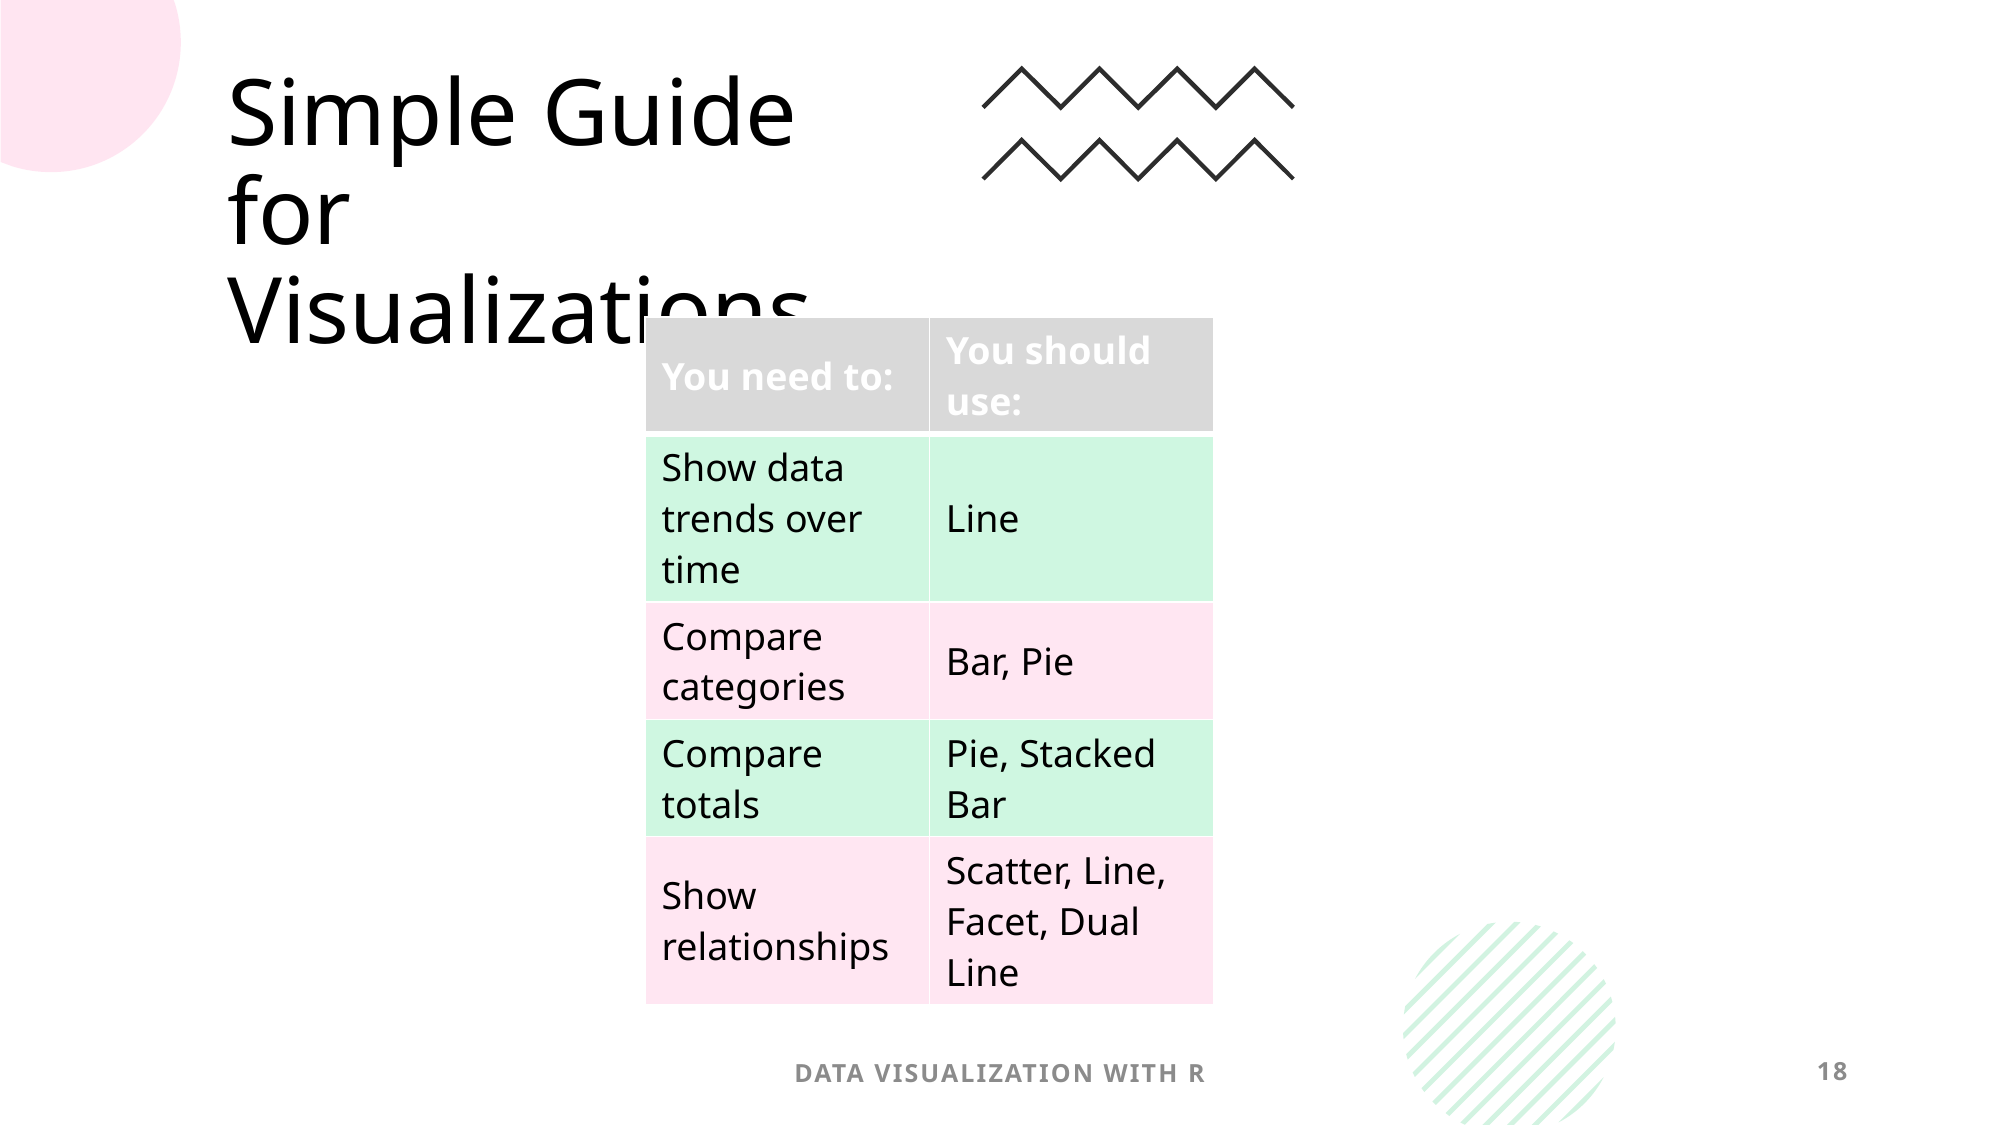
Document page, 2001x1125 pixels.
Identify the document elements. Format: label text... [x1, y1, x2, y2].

table_header You should use: [930, 318, 1213, 431]
table_cell Line [930, 437, 1213, 601]
table_cell Compare categories [646, 603, 929, 719]
footer Data visualization with r [662, 1042, 1338, 1103]
table_cell Show data trends over time [646, 437, 929, 601]
table_header You need to: [646, 318, 929, 431]
slide_number 18 [1412, 1042, 1863, 1103]
table_cell Bar, Pie [930, 603, 1213, 719]
table_cell Compare totals [646, 720, 929, 836]
table_cell Scatter, Line, Facet, Dual Line [930, 837, 1213, 1004]
table_cell Pie, Stacked Bar [930, 720, 1213, 836]
title Simple Guide for Visualizations [212, 58, 893, 294]
table_cell Show relationships [646, 837, 929, 1004]
